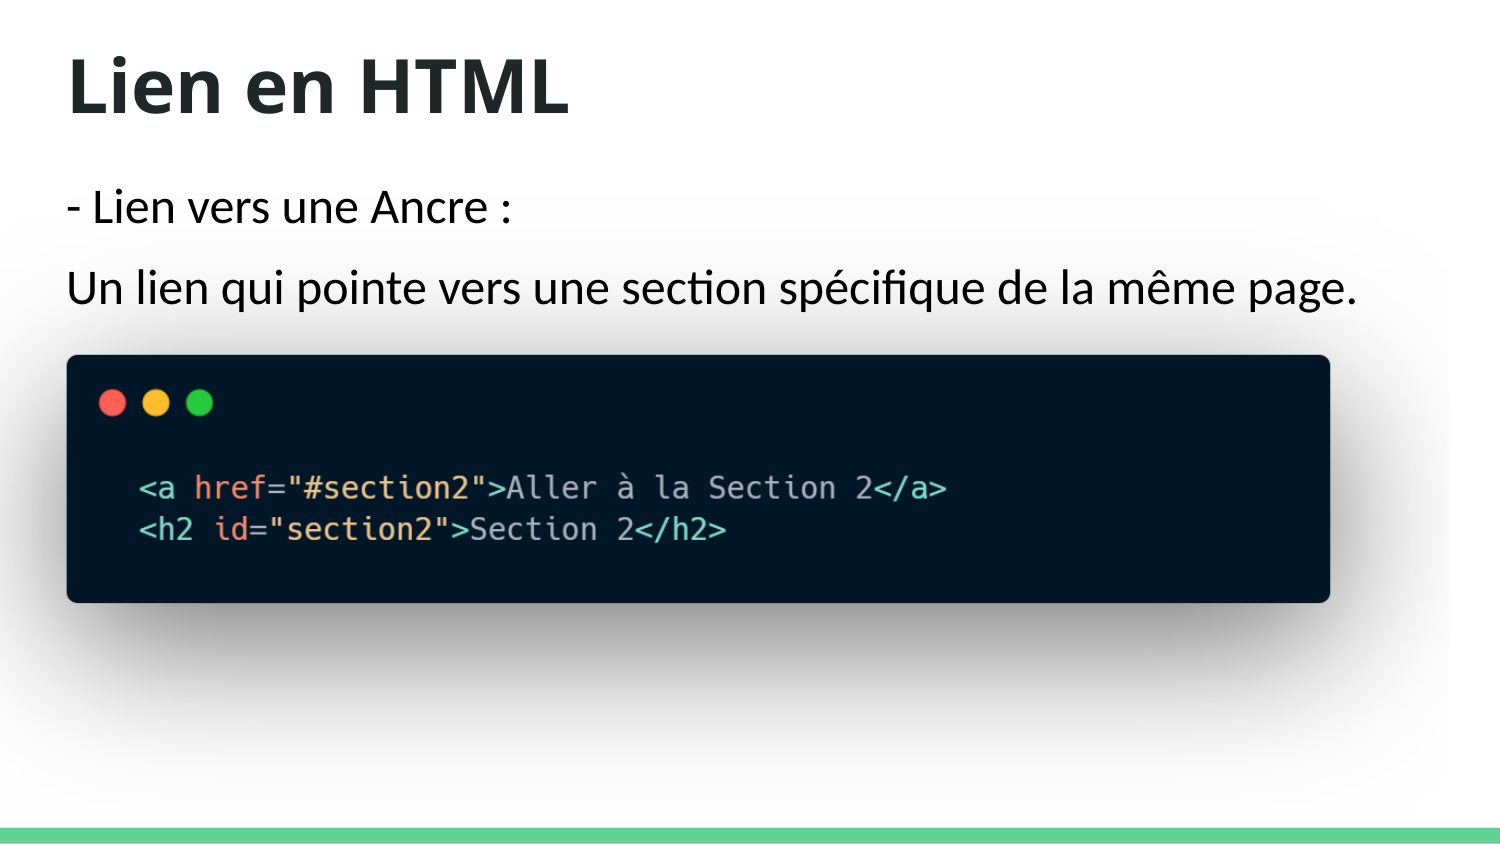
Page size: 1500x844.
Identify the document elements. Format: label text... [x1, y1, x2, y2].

title Lien en HTML [51, 23, 1449, 117]
picture [0, 147, 1450, 811]
